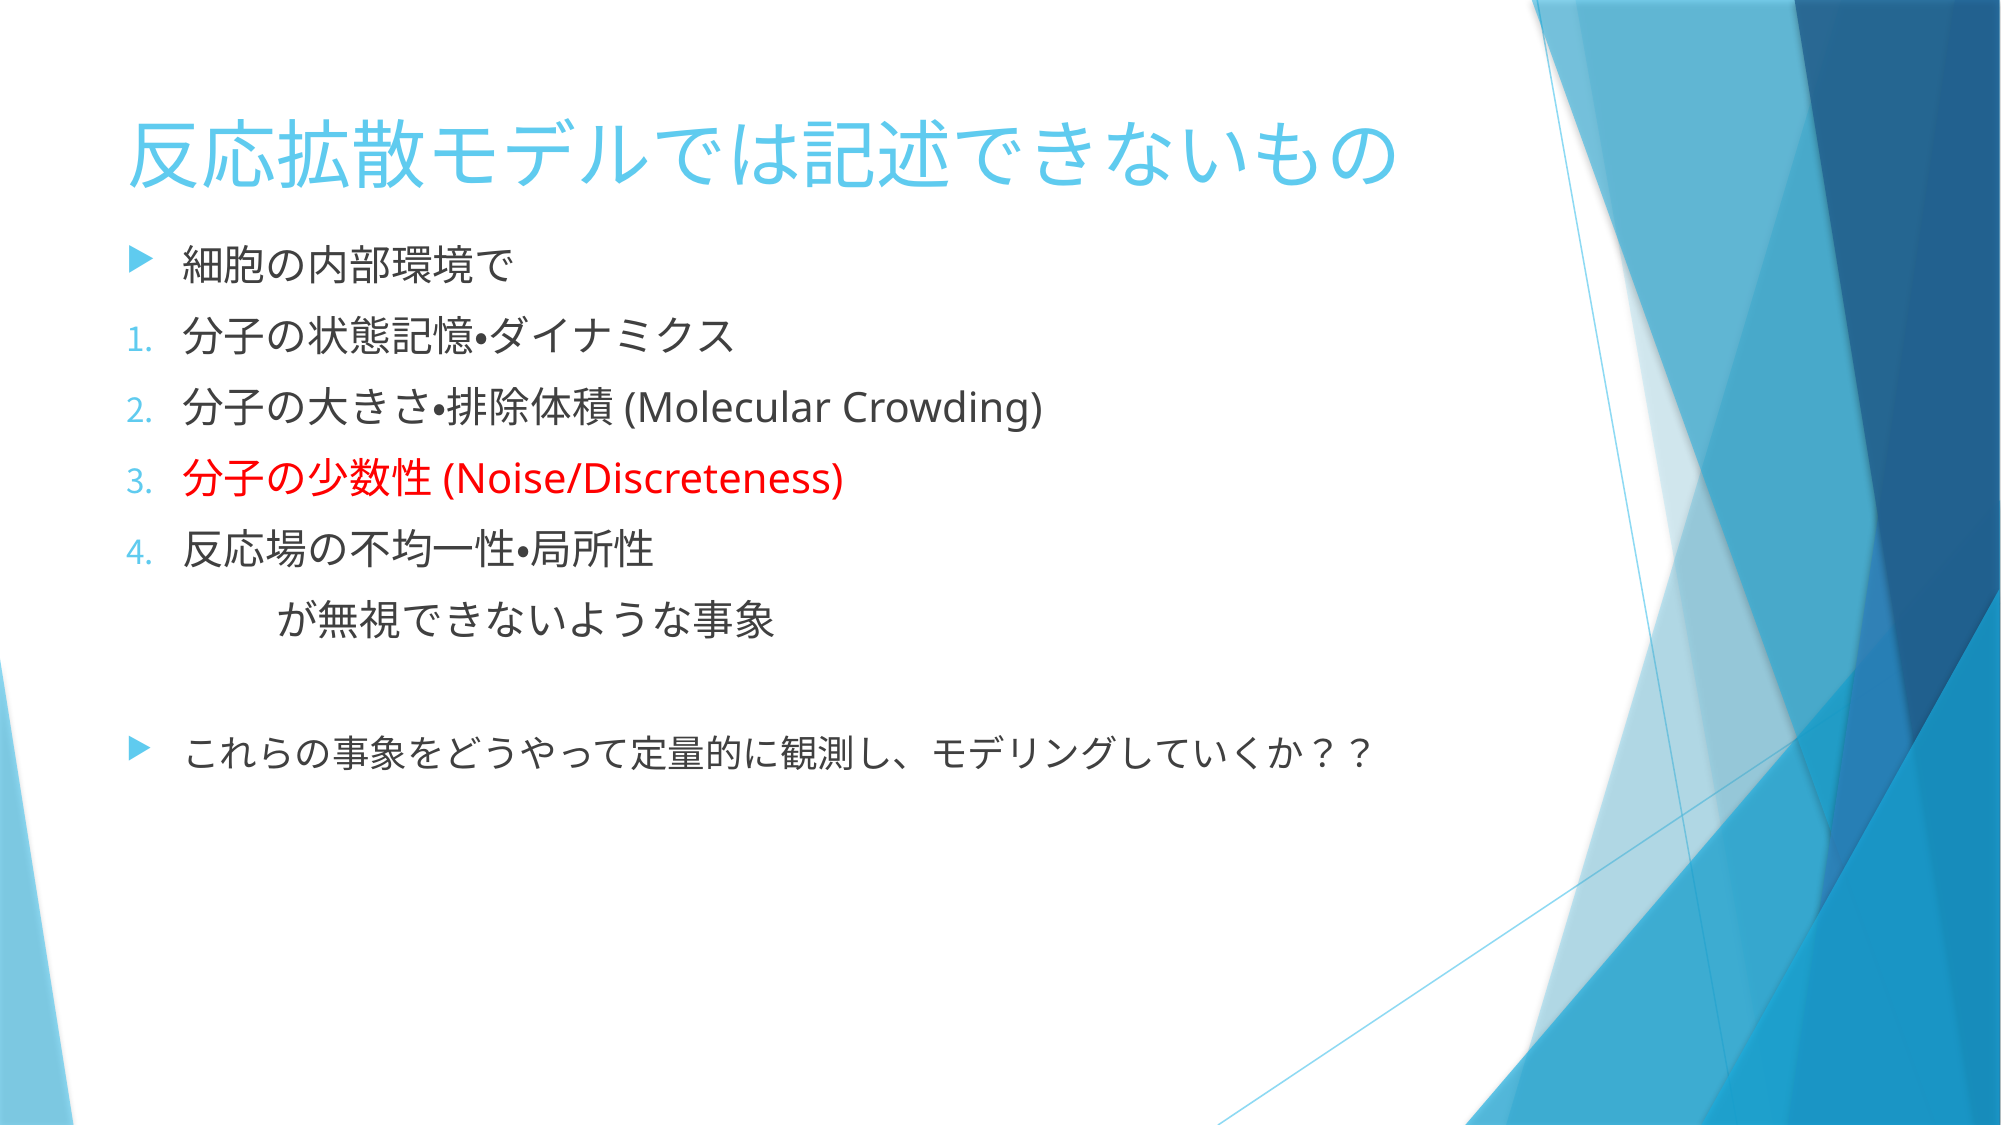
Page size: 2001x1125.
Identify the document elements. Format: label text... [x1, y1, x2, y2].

title 反応拡散モデルでは記述できないもの [111, 99, 1522, 212]
list 細胞の内部環境で 分子の状態記憶・ダイナミクス 分子の大きさ・排除体積(Molecular Crowding) 分子の少数性(Noise/Discreteness) 反応場の不均一性・局所性 が無視できないような事象 これらの事象をどうやって定量的に観測し、モデリングしていくか？？ [111, 231, 1522, 992]
